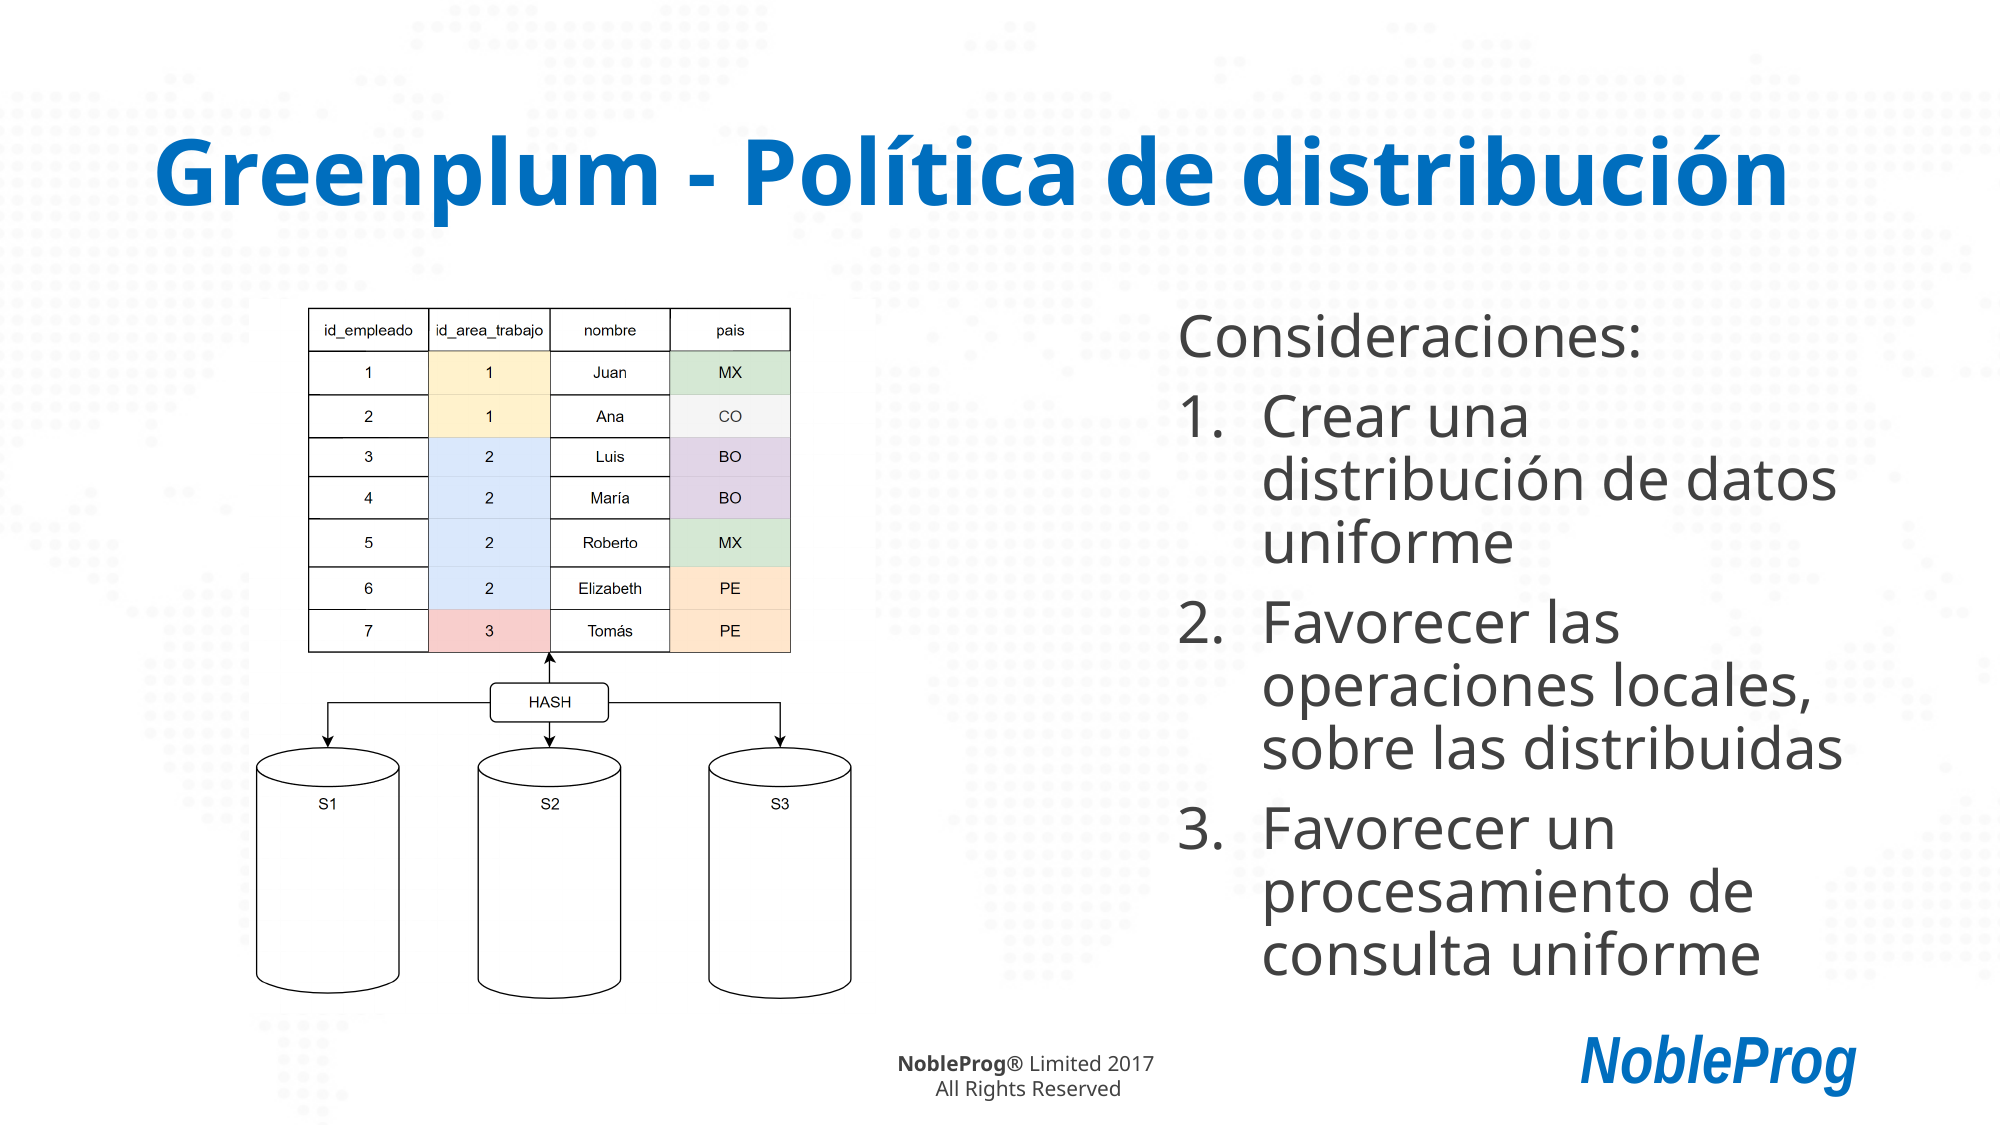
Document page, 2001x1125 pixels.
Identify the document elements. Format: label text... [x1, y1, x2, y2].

list Consideraciones: Crear una distribución de datos uniforme Favorecer las operaciones locales, sobre las distribuidas Favorecer un procesamiento de consulta uniforme [1012, 299, 1863, 1014]
title Greenplum - Política de distribución [137, 59, 1863, 278]
picture [249, 299, 876, 1014]
